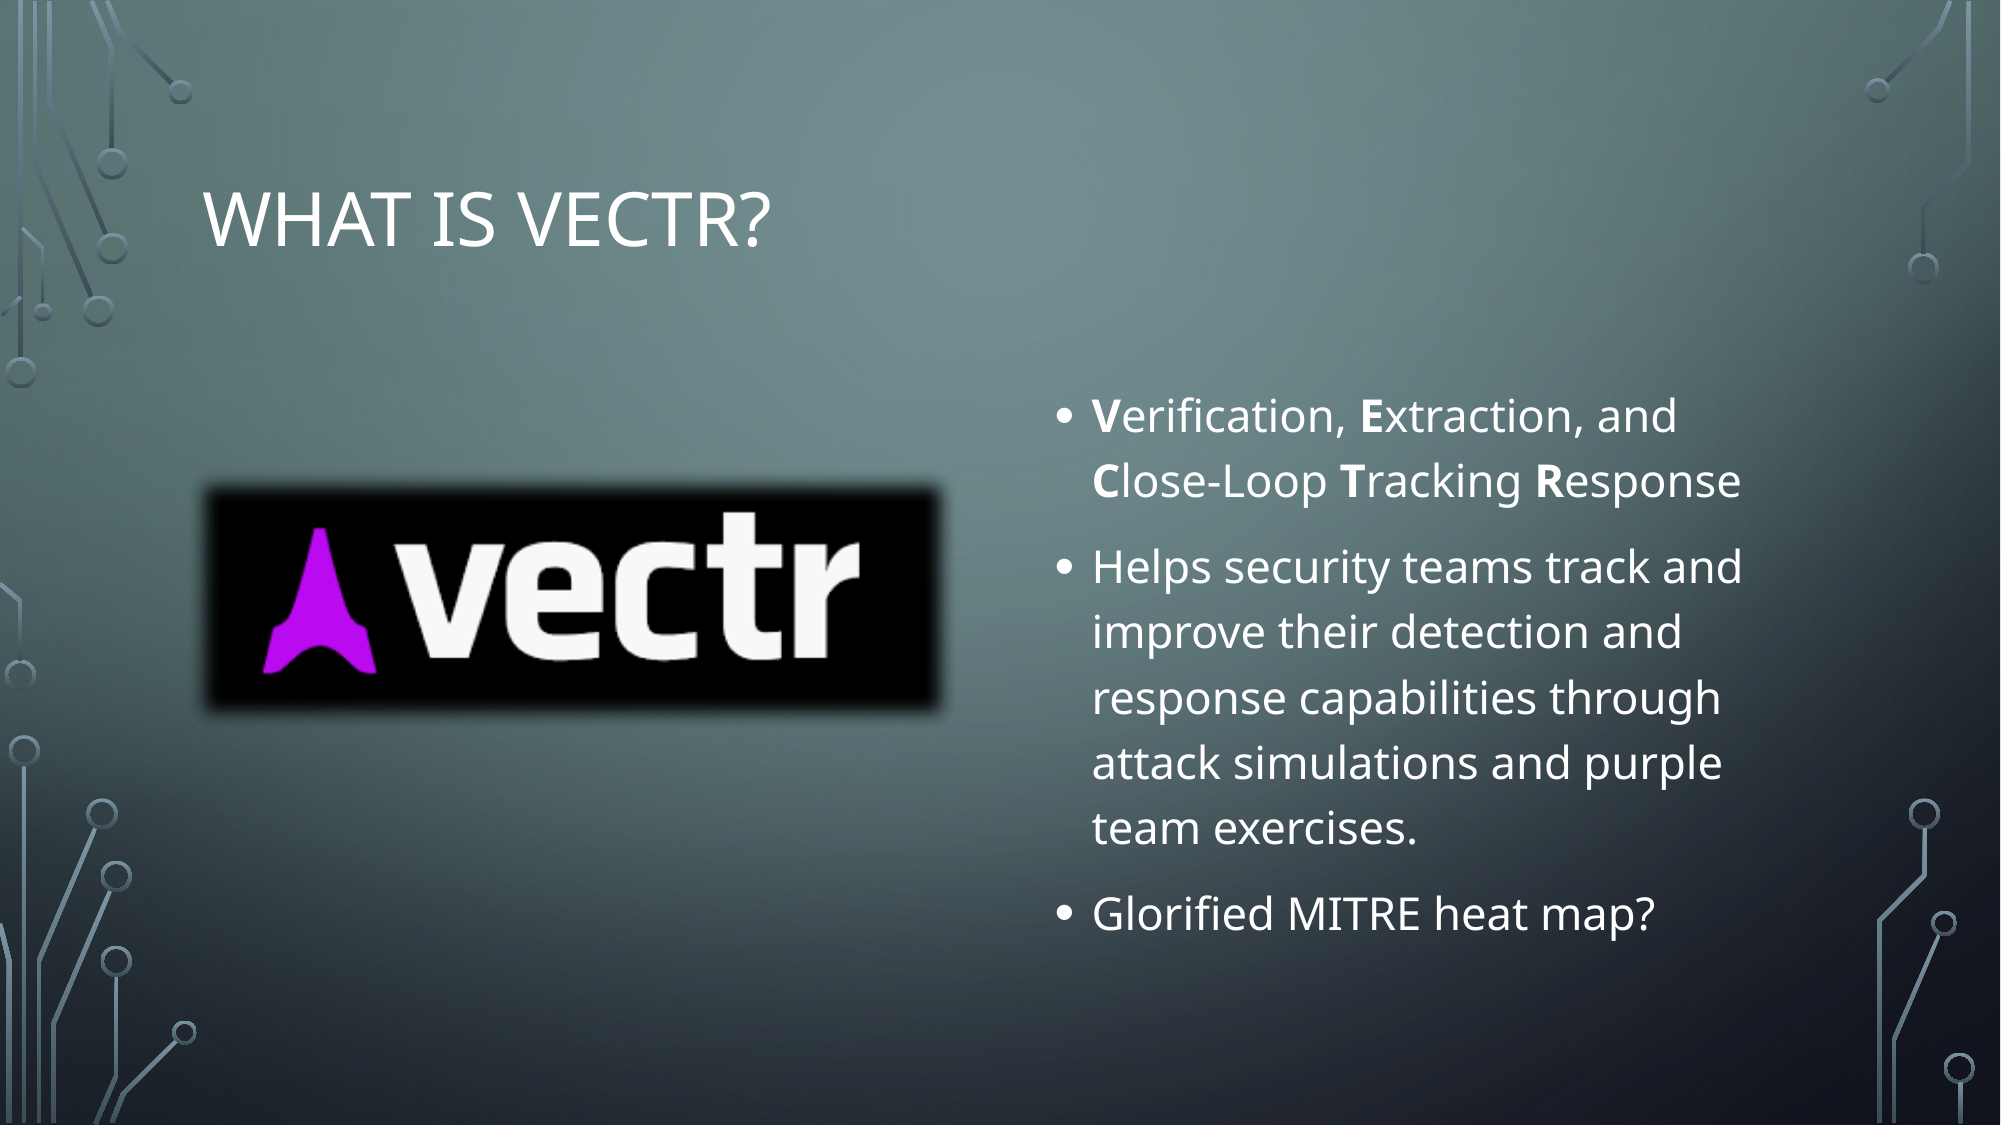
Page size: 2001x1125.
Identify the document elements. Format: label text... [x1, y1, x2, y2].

list Verification, Extraction, and Close-Loop Tracking Response Helps security teams track and improve their detection and response capabilities through attack simulations and purple team exercises. Glorified MITRE heat map? [1039, 369, 1813, 950]
title What is VECTR? [187, 101, 1813, 344]
picture [186, 467, 957, 731]
